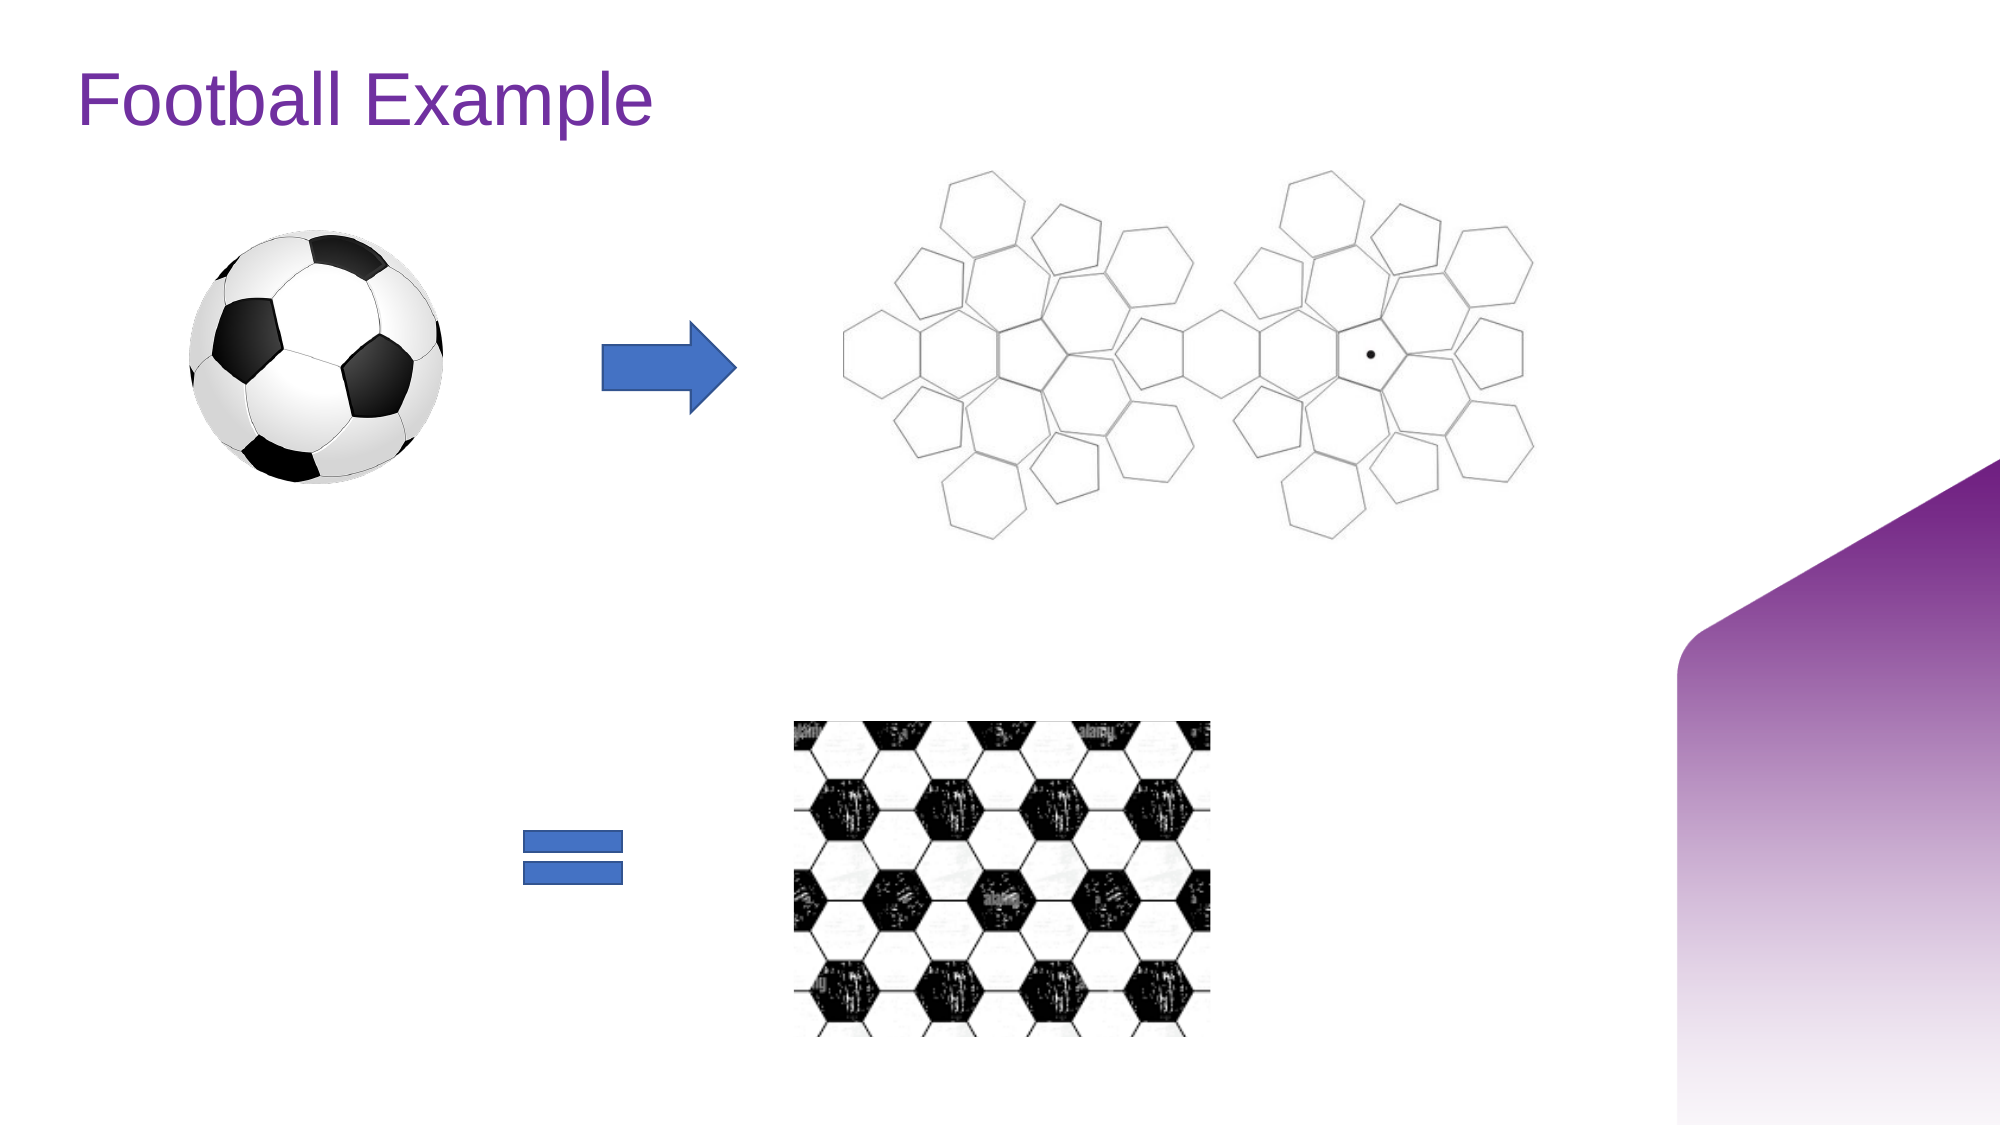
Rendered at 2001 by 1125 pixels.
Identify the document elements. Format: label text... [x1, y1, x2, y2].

picture [189, 230, 443, 484]
text_box [523, 830, 623, 853]
text_box [601, 320, 738, 416]
picture [793, 170, 2000, 1125]
text_box [523, 861, 623, 885]
title Football Example [61, 56, 1698, 147]
